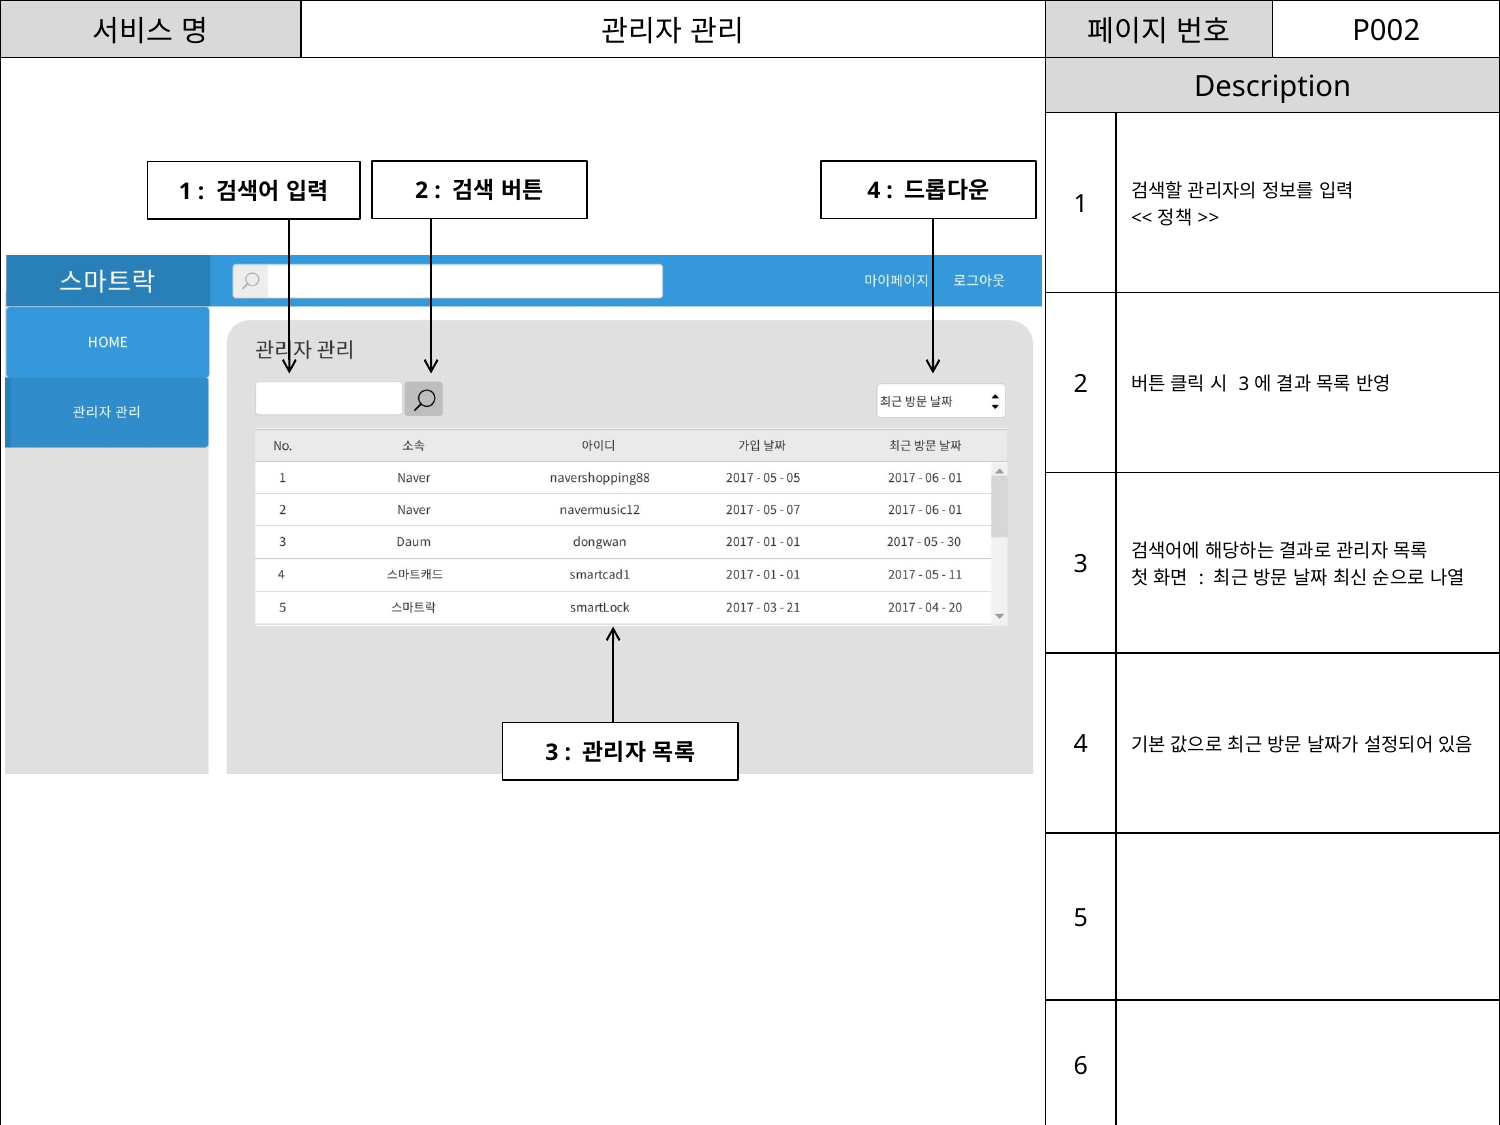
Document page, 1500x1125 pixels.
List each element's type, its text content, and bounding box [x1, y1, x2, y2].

table_header P002 [1273, 1, 1499, 57]
table_cell [1117, 834, 1499, 999]
table_cell [1, 58, 1045, 112]
table_cell 2 [1048, 293, 1115, 472]
table_cell [1117, 1001, 1499, 1125]
table_cell 검색어에 해당하는 결과로 관리자 목록 첫 화면 : 최근 방문 날짜 최신 순으로 나열 [1117, 473, 1499, 652]
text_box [502, 626, 739, 781]
table_cell 기본 값으로 최근 방문 날짜가 설정되어 있음 [1117, 654, 1499, 832]
table_cell 3 [1048, 473, 1115, 652]
table_cell [1, 112, 1045, 257]
table_cell 1 [1046, 113, 1115, 292]
table_cell Description [1046, 58, 1499, 112]
table_header 페이지 번호 [1046, 1, 1272, 57]
picture [5, 255, 1043, 774]
table_header 관리자 관리 [302, 1, 1045, 57]
table_cell 4 [1046, 654, 1115, 832]
table_header 서비스 명 [1, 1, 300, 57]
table_cell 5 [1046, 834, 1115, 999]
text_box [820, 160, 1037, 374]
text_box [147, 161, 361, 374]
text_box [371, 160, 588, 374]
table_cell 버튼 클릭 시 3에 결과 목록 반영 [1117, 293, 1499, 472]
table_cell 검색할 관리자의 정보를 입력 <<정책>> [1117, 113, 1499, 292]
table_cell [1, 777, 1045, 1125]
table_cell 6 [1046, 1001, 1115, 1125]
